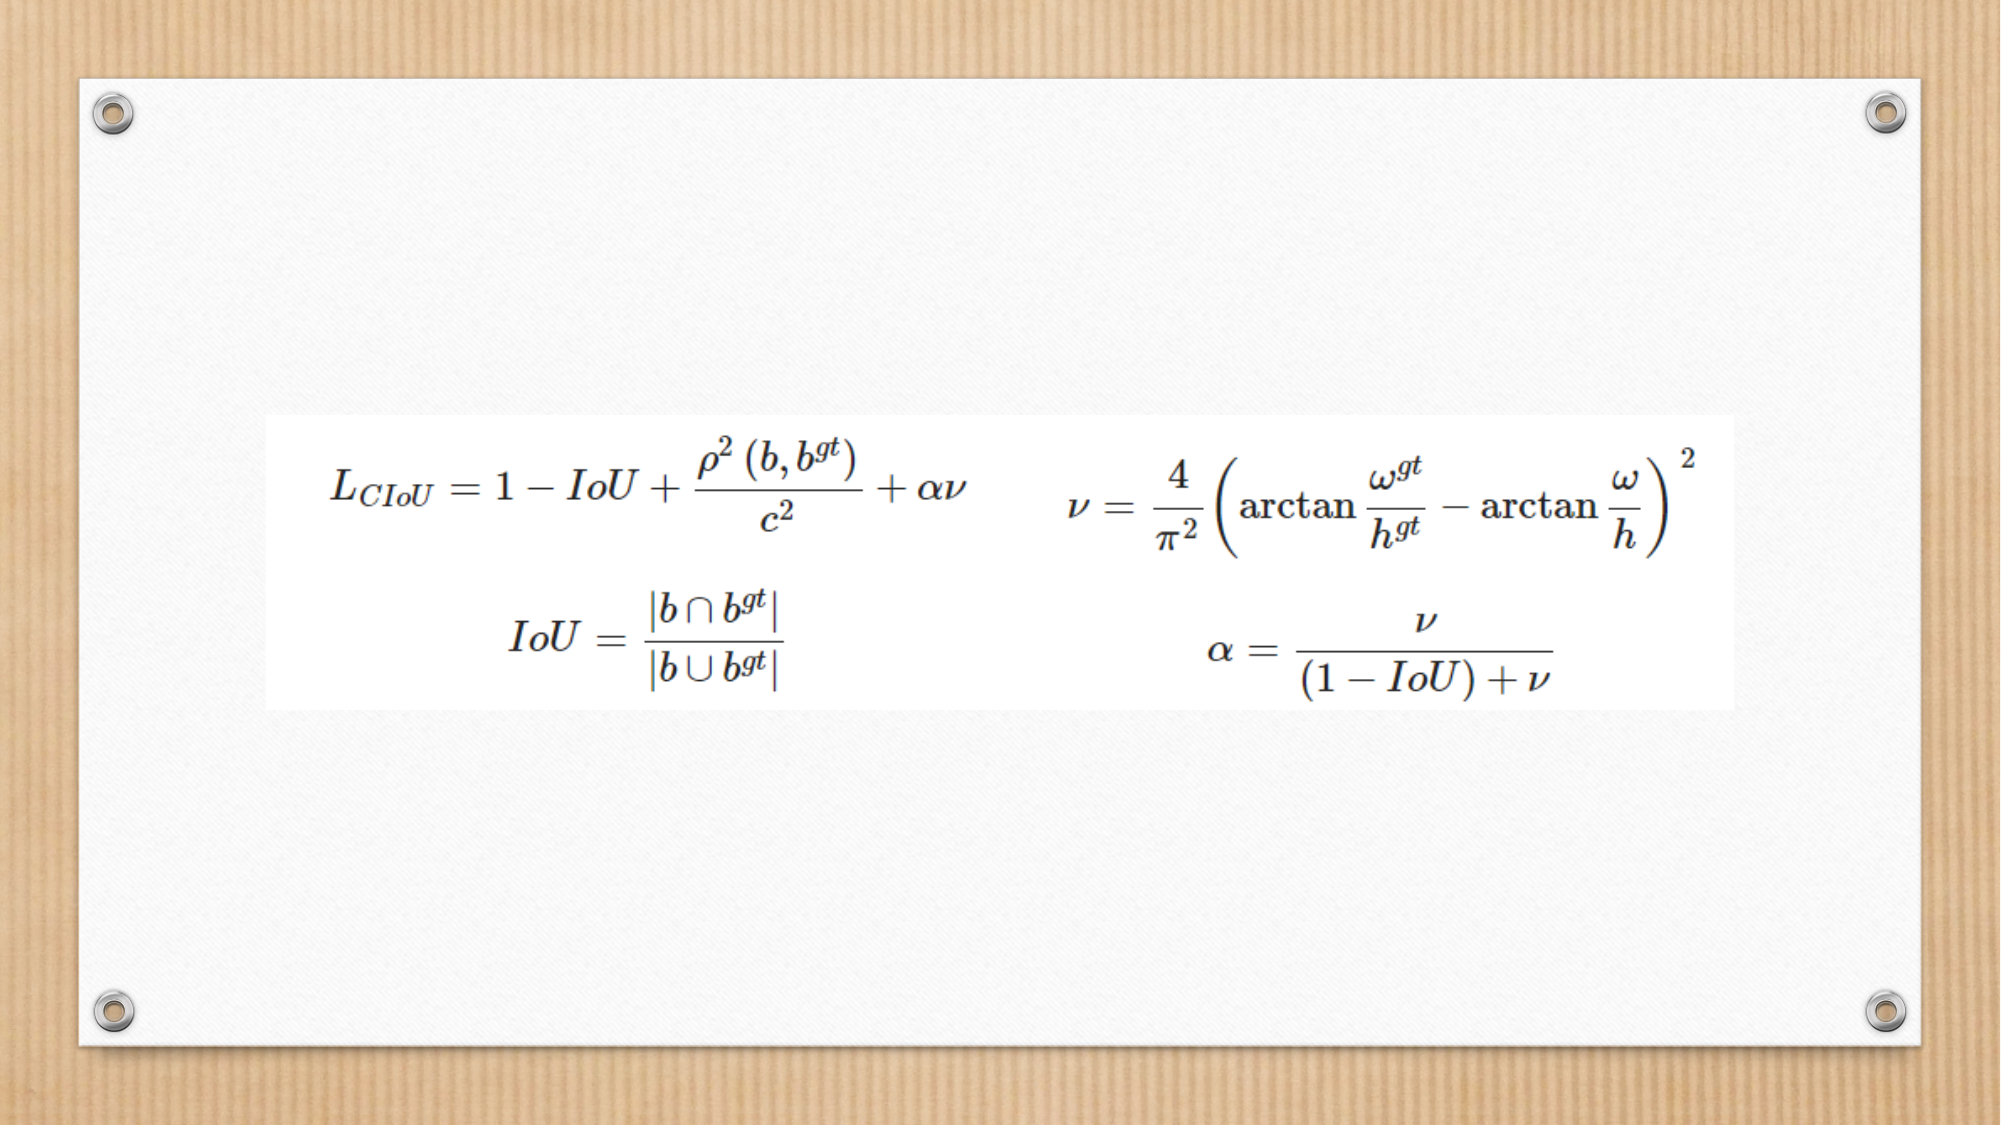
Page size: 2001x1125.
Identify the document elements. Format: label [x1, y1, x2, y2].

picture [0, 0, 2001, 1125]
text_box [265, 414, 1735, 711]
